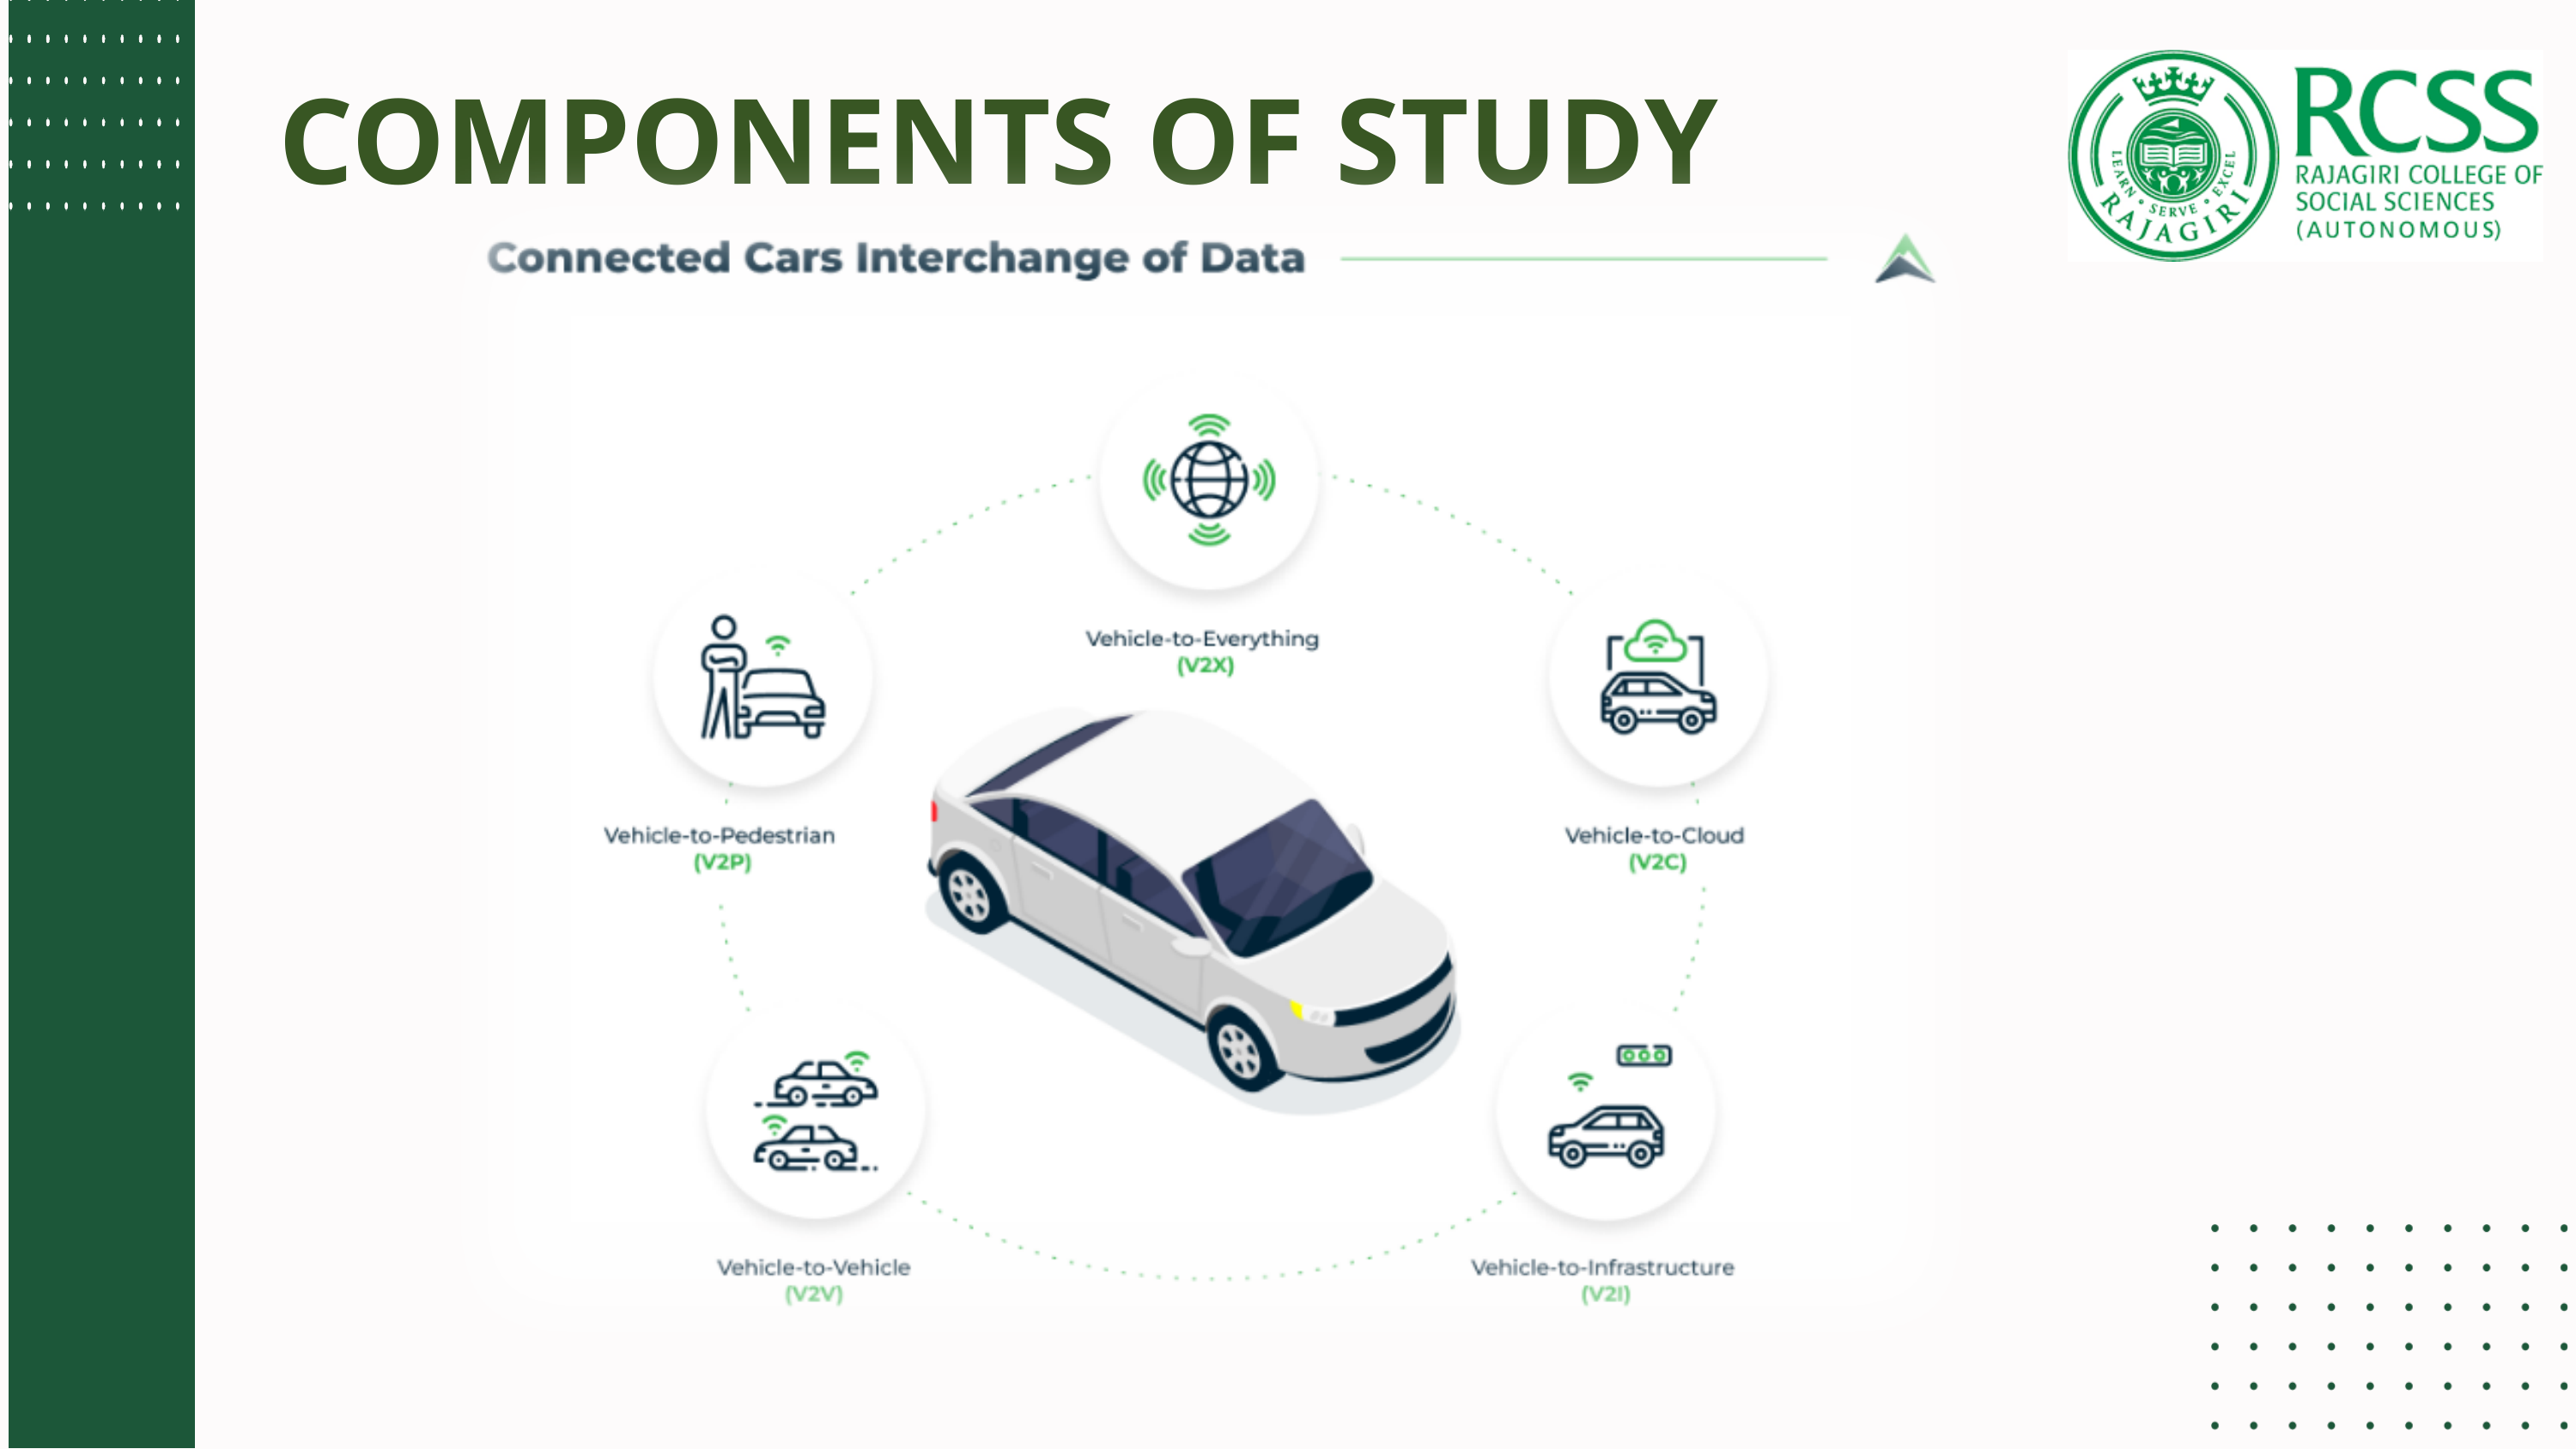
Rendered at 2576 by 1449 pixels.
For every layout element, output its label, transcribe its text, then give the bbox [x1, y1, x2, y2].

picture [2067, 50, 2543, 262]
picture [398, 144, 2024, 1395]
text_box COMPONENTS OF STUDY [278, 82, 1984, 210]
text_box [8, 0, 195, 1449]
text_box [2211, 1224, 2568, 1431]
